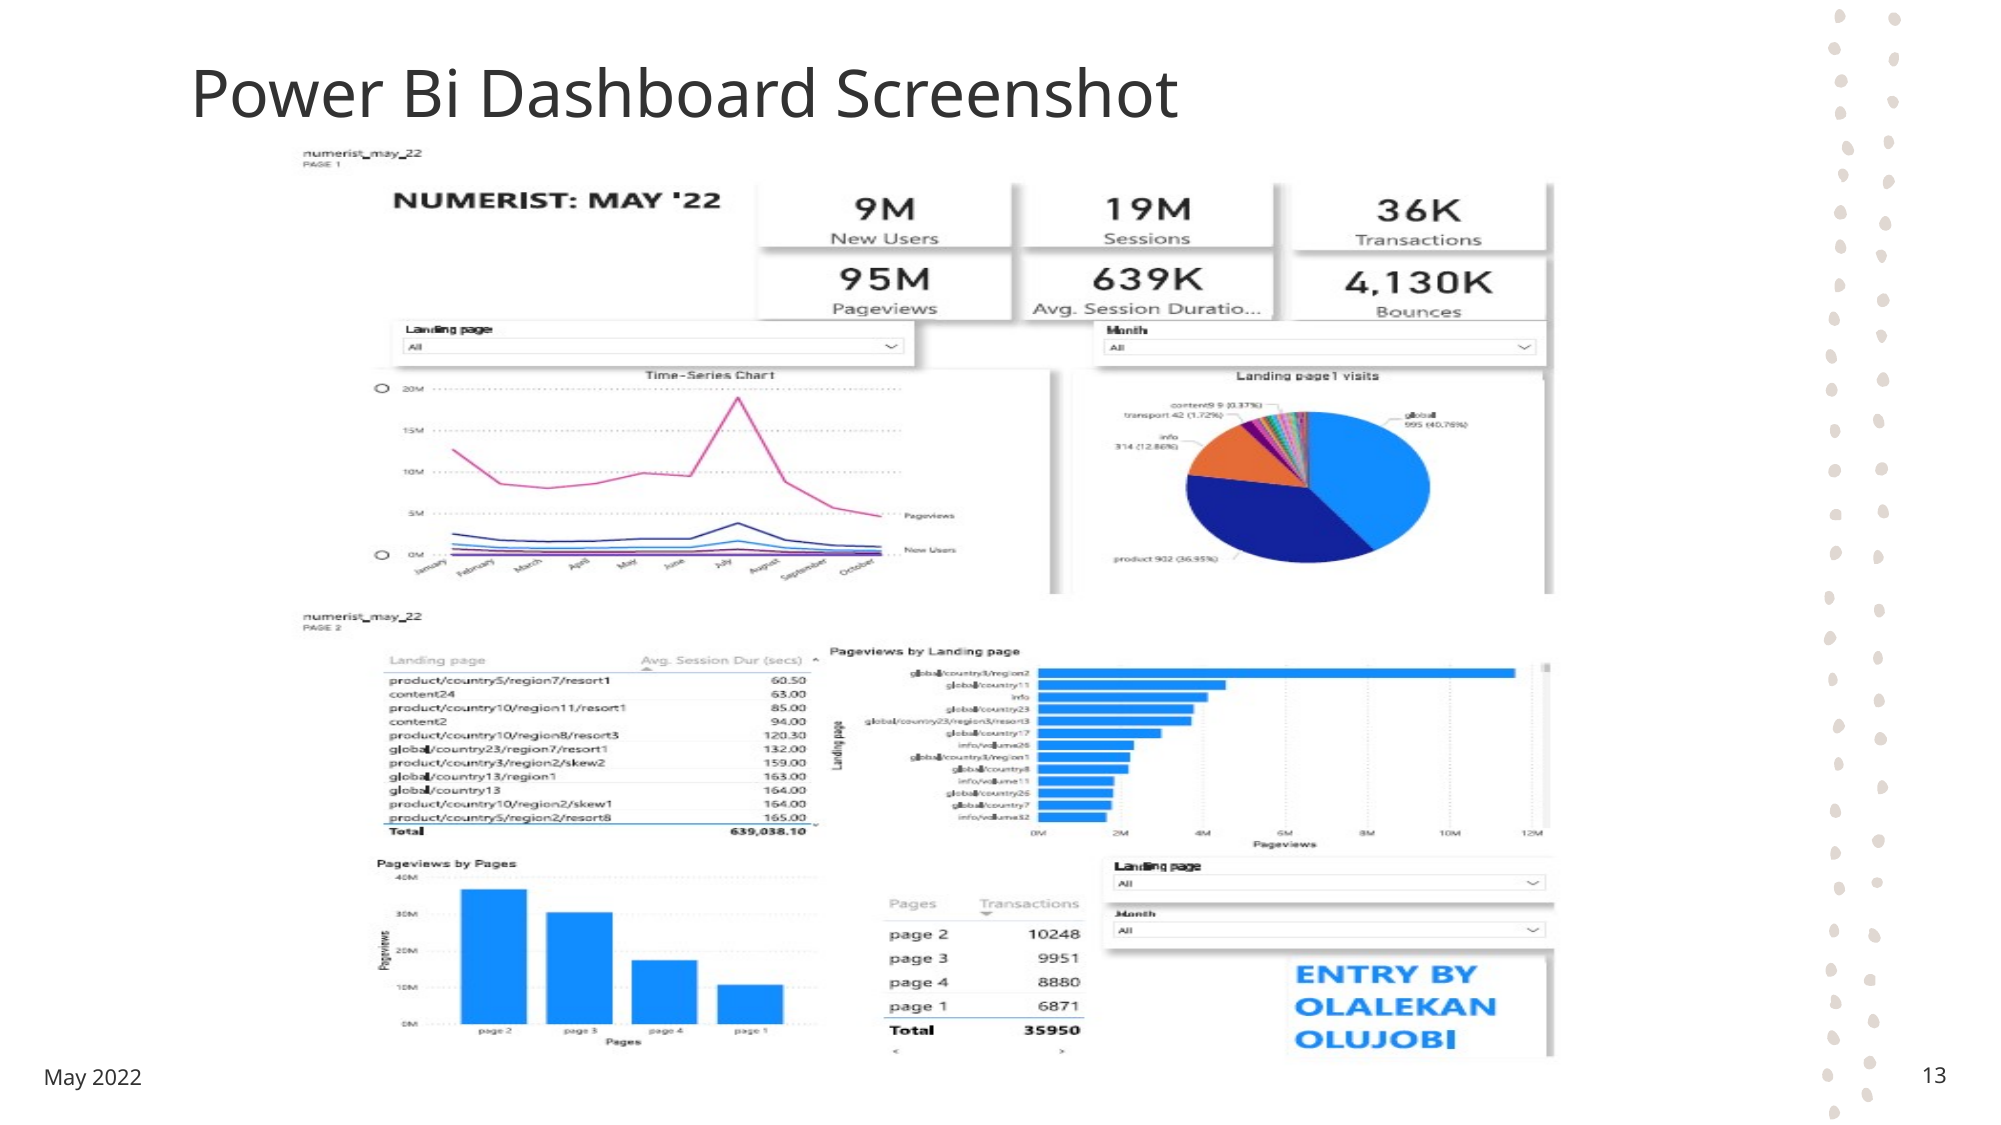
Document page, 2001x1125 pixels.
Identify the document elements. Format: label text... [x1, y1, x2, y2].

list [277, 138, 1608, 1081]
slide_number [28, 1046, 496, 1107]
title Power Bi Dashboard Screenshot [175, 44, 1756, 139]
slide_number 13 [1879, 1046, 1962, 1107]
